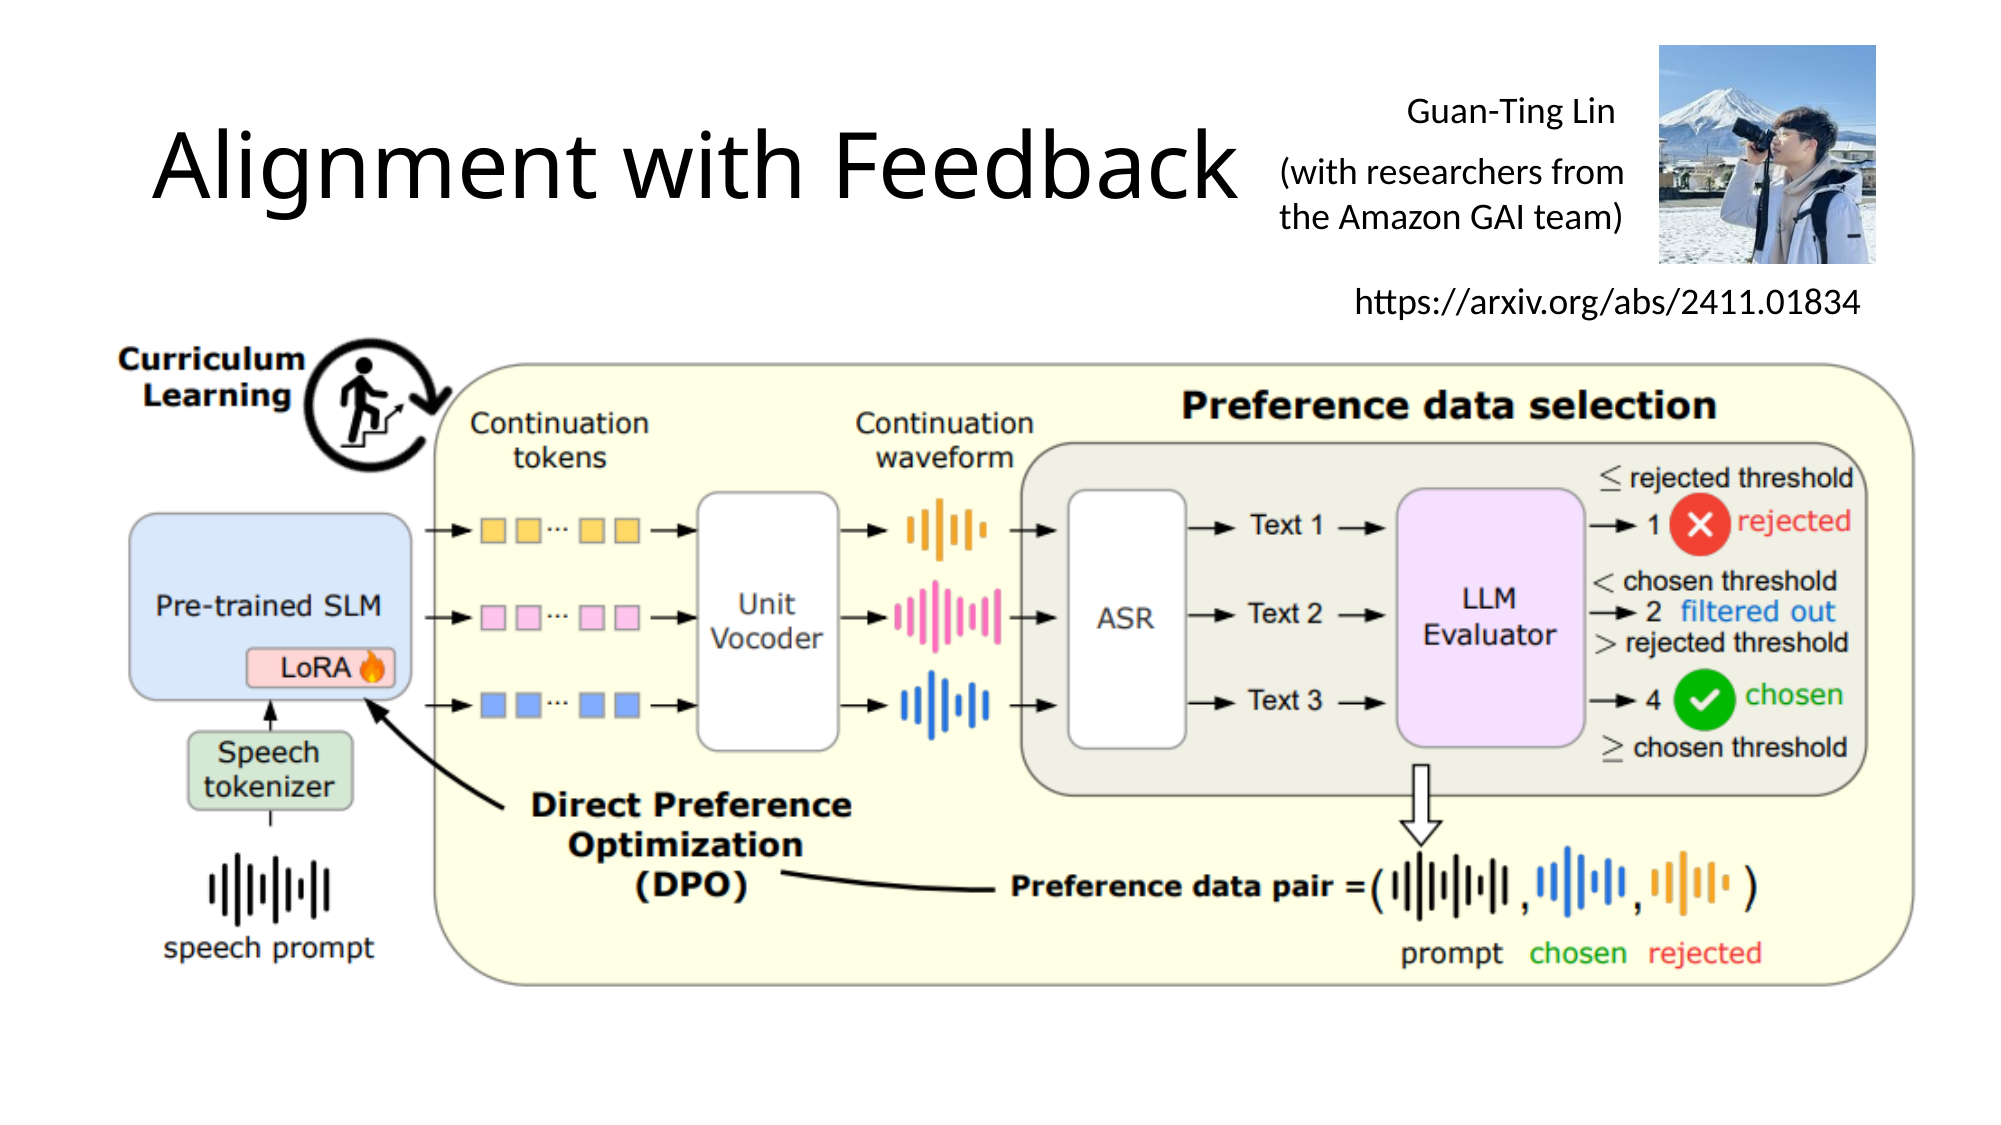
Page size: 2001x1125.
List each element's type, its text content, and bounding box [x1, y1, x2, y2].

picture [89, 325, 1932, 996]
text_box https://arxiv.org/abs/2411.01834 [1294, 269, 1876, 325]
picture [1659, 45, 1876, 264]
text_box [1264, 78, 1668, 246]
title Alignment with Feedback [137, 59, 1863, 278]
